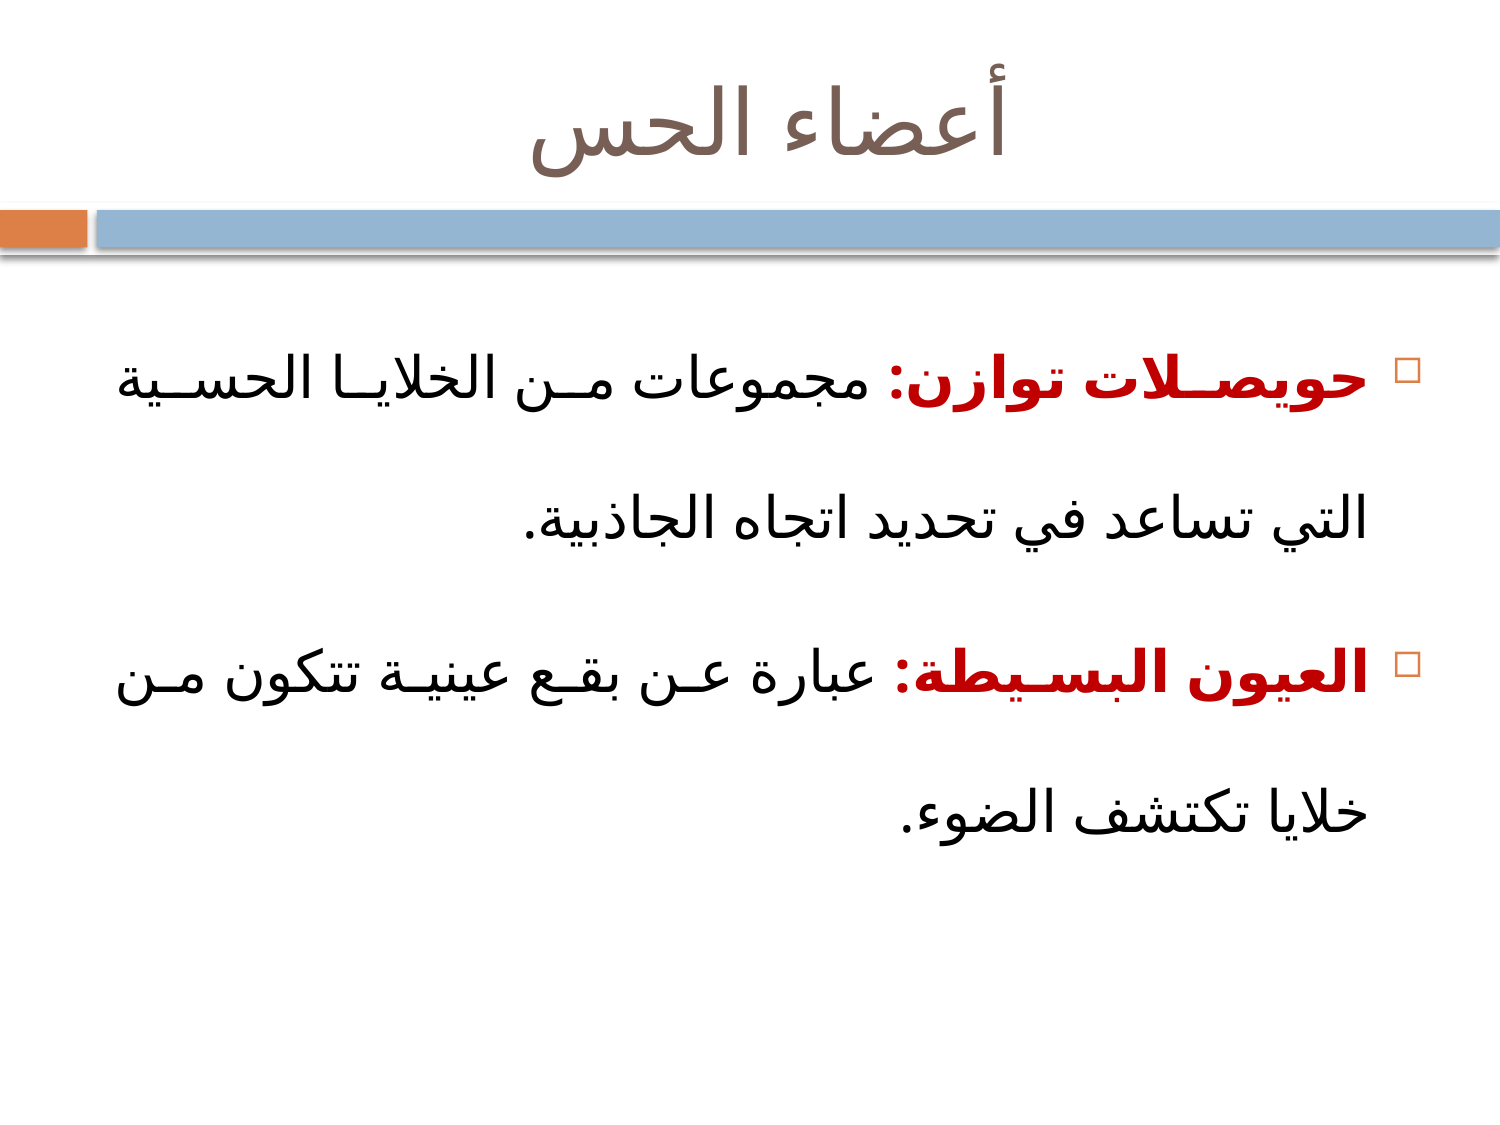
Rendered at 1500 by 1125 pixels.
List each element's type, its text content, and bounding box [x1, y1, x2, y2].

title أعضاء الحس [100, 37, 1438, 200]
list حويصلات توازن: مجموعات من الخلايا الحسية التي تساعد في تحديد اتجاه الجاذبية. العيون البسيطة: عبارة عن بقع عينية تتكون من خلايا تكتشف الضوء. [100, 262, 1438, 1000]
